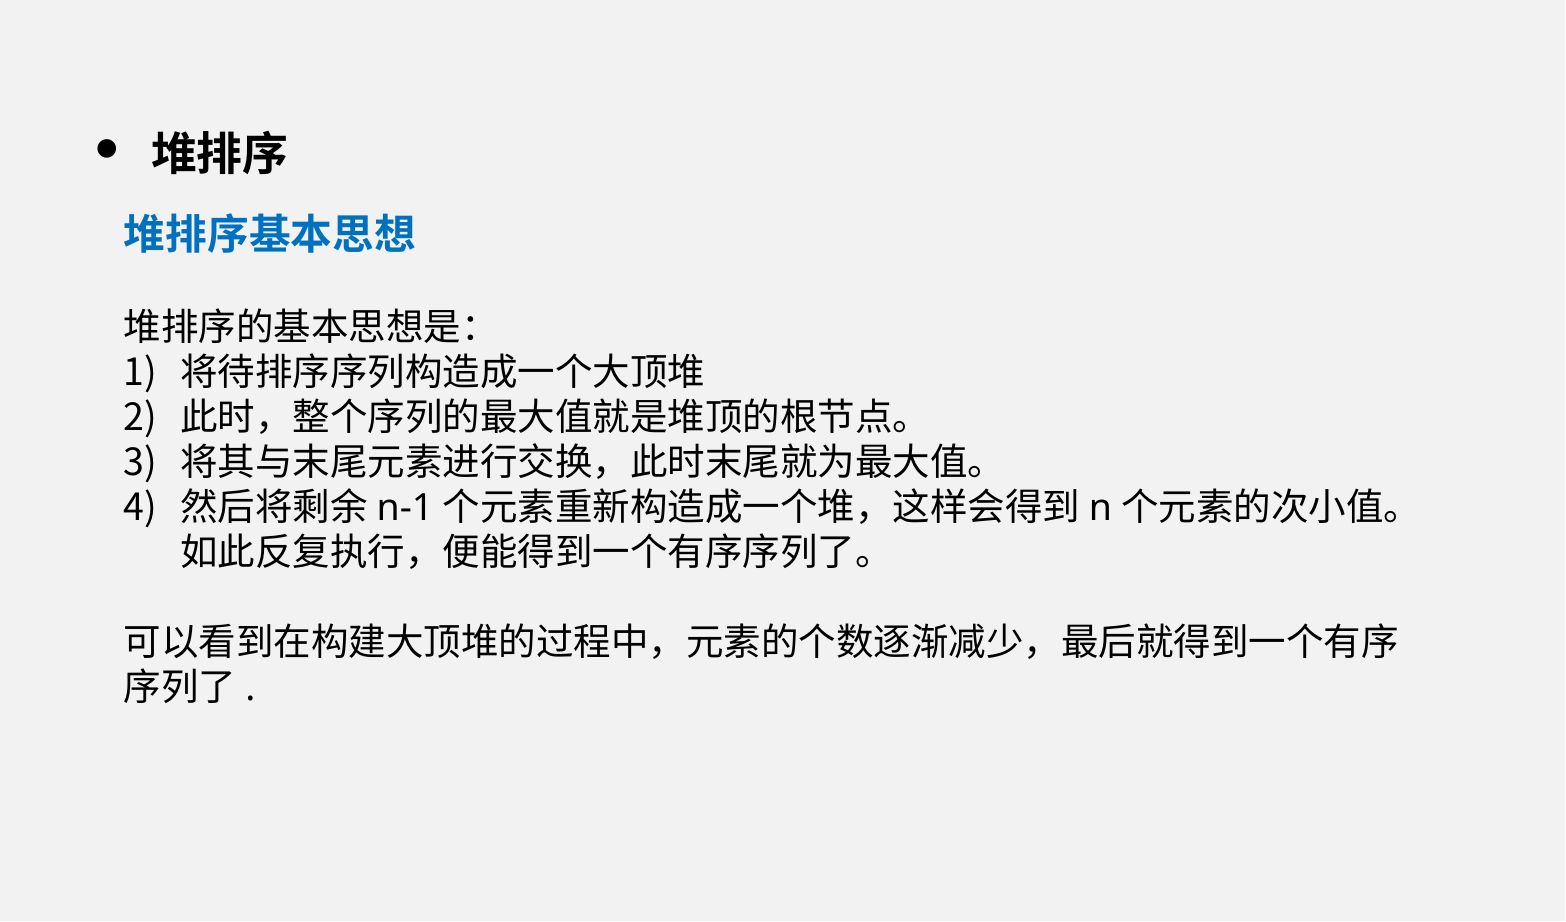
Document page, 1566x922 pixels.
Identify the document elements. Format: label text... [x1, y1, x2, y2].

text_box 堆排序 [79, 123, 1325, 188]
text_box 堆排序基本思想 堆排序的基本思想是： 将待排序序列构造成一个大顶堆 此时，整个序列的最大值就是堆顶的根节点。 将其与末尾元素进行交换，此时末尾就为最大值。 然后将剩余n-1个元素重新构造成一个堆，这样会得到n个元素的次小值。如此反复执行，便能得到一个有序序列了。 可以看到在构建大顶堆的过程中，元素的个数逐渐减少，最后就得到一个有序序列了. [109, 200, 1433, 841]
